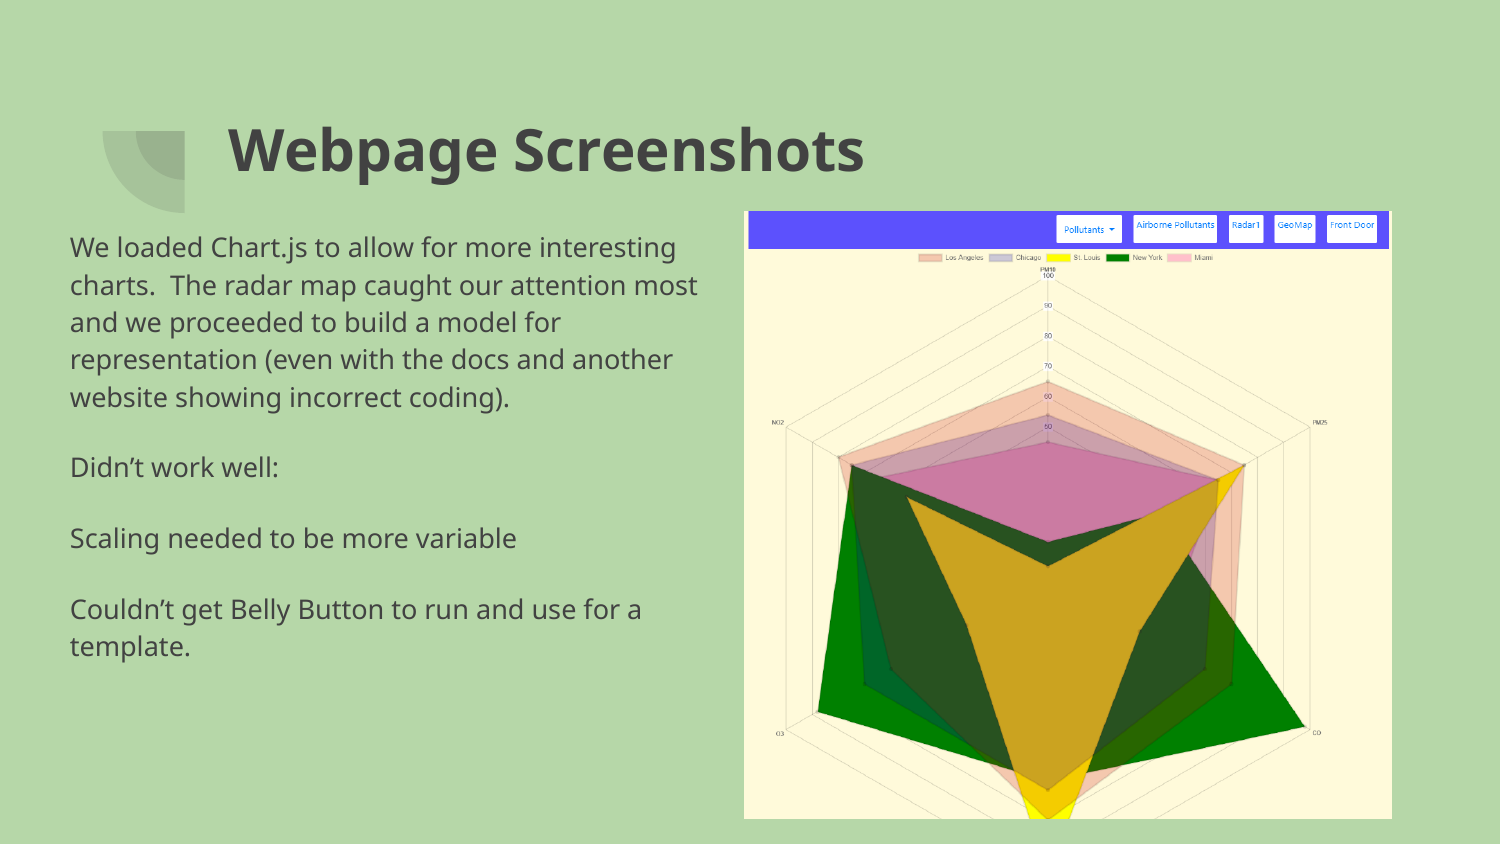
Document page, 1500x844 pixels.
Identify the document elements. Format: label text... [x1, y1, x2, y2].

picture [743, 210, 1393, 819]
list We loaded Chart.js to allow for more interesting charts. The radar map caught our attention most and we proceeded to build a model for representation (even with the docs and another website showing incorrect coding). Didn’t work well: Scaling needed to be more variable Couldn’t get Belly Button to run and use for a template. [55, 211, 720, 684]
title Webpage Screenshots [213, 98, 1368, 263]
